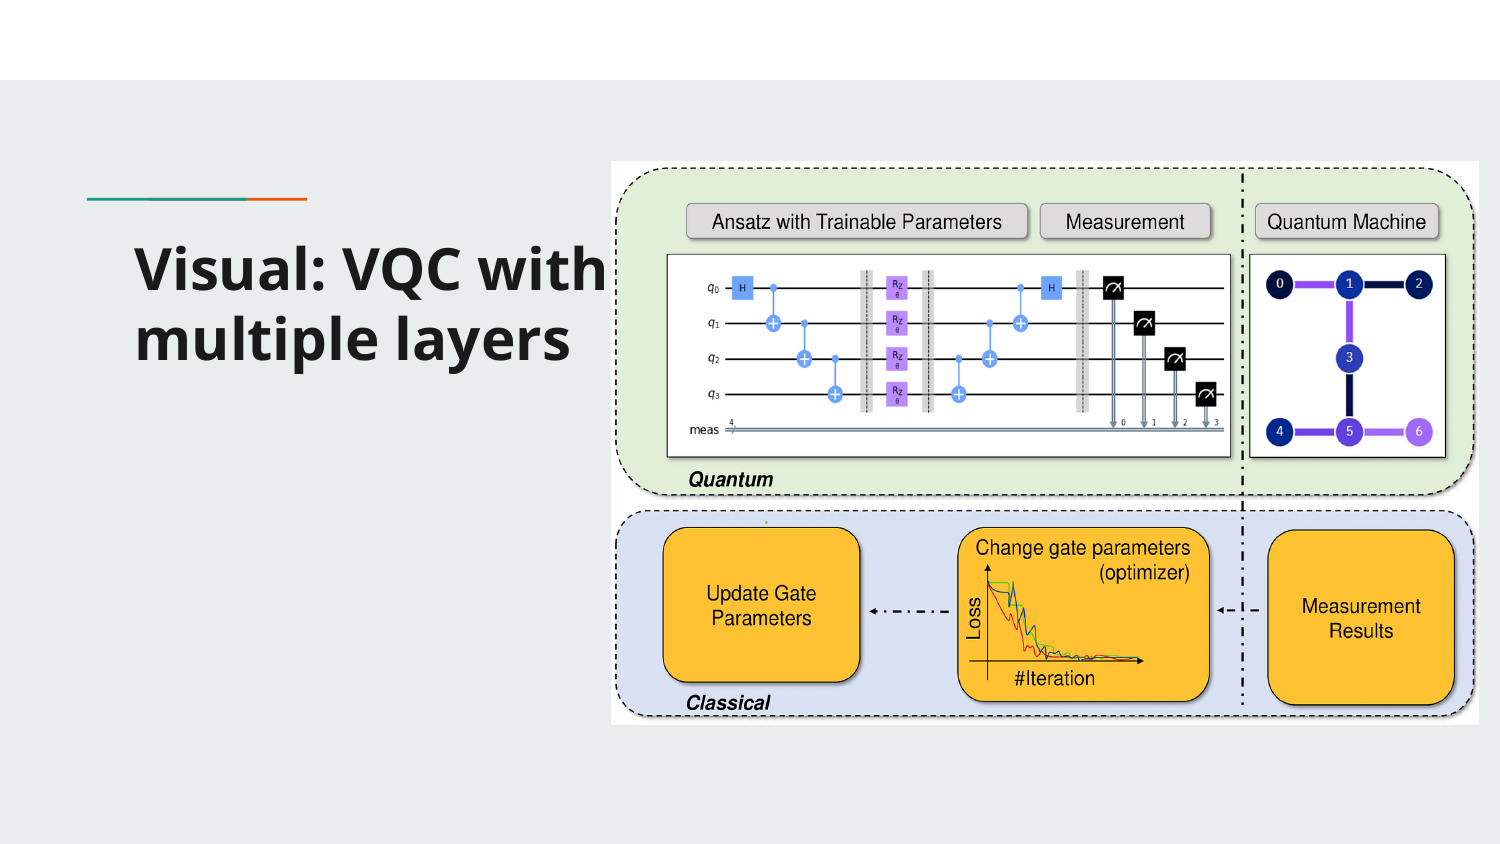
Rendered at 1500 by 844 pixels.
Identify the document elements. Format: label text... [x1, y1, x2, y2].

title Visual: VQC with multiple layers [119, 216, 606, 544]
picture [611, 161, 1479, 725]
